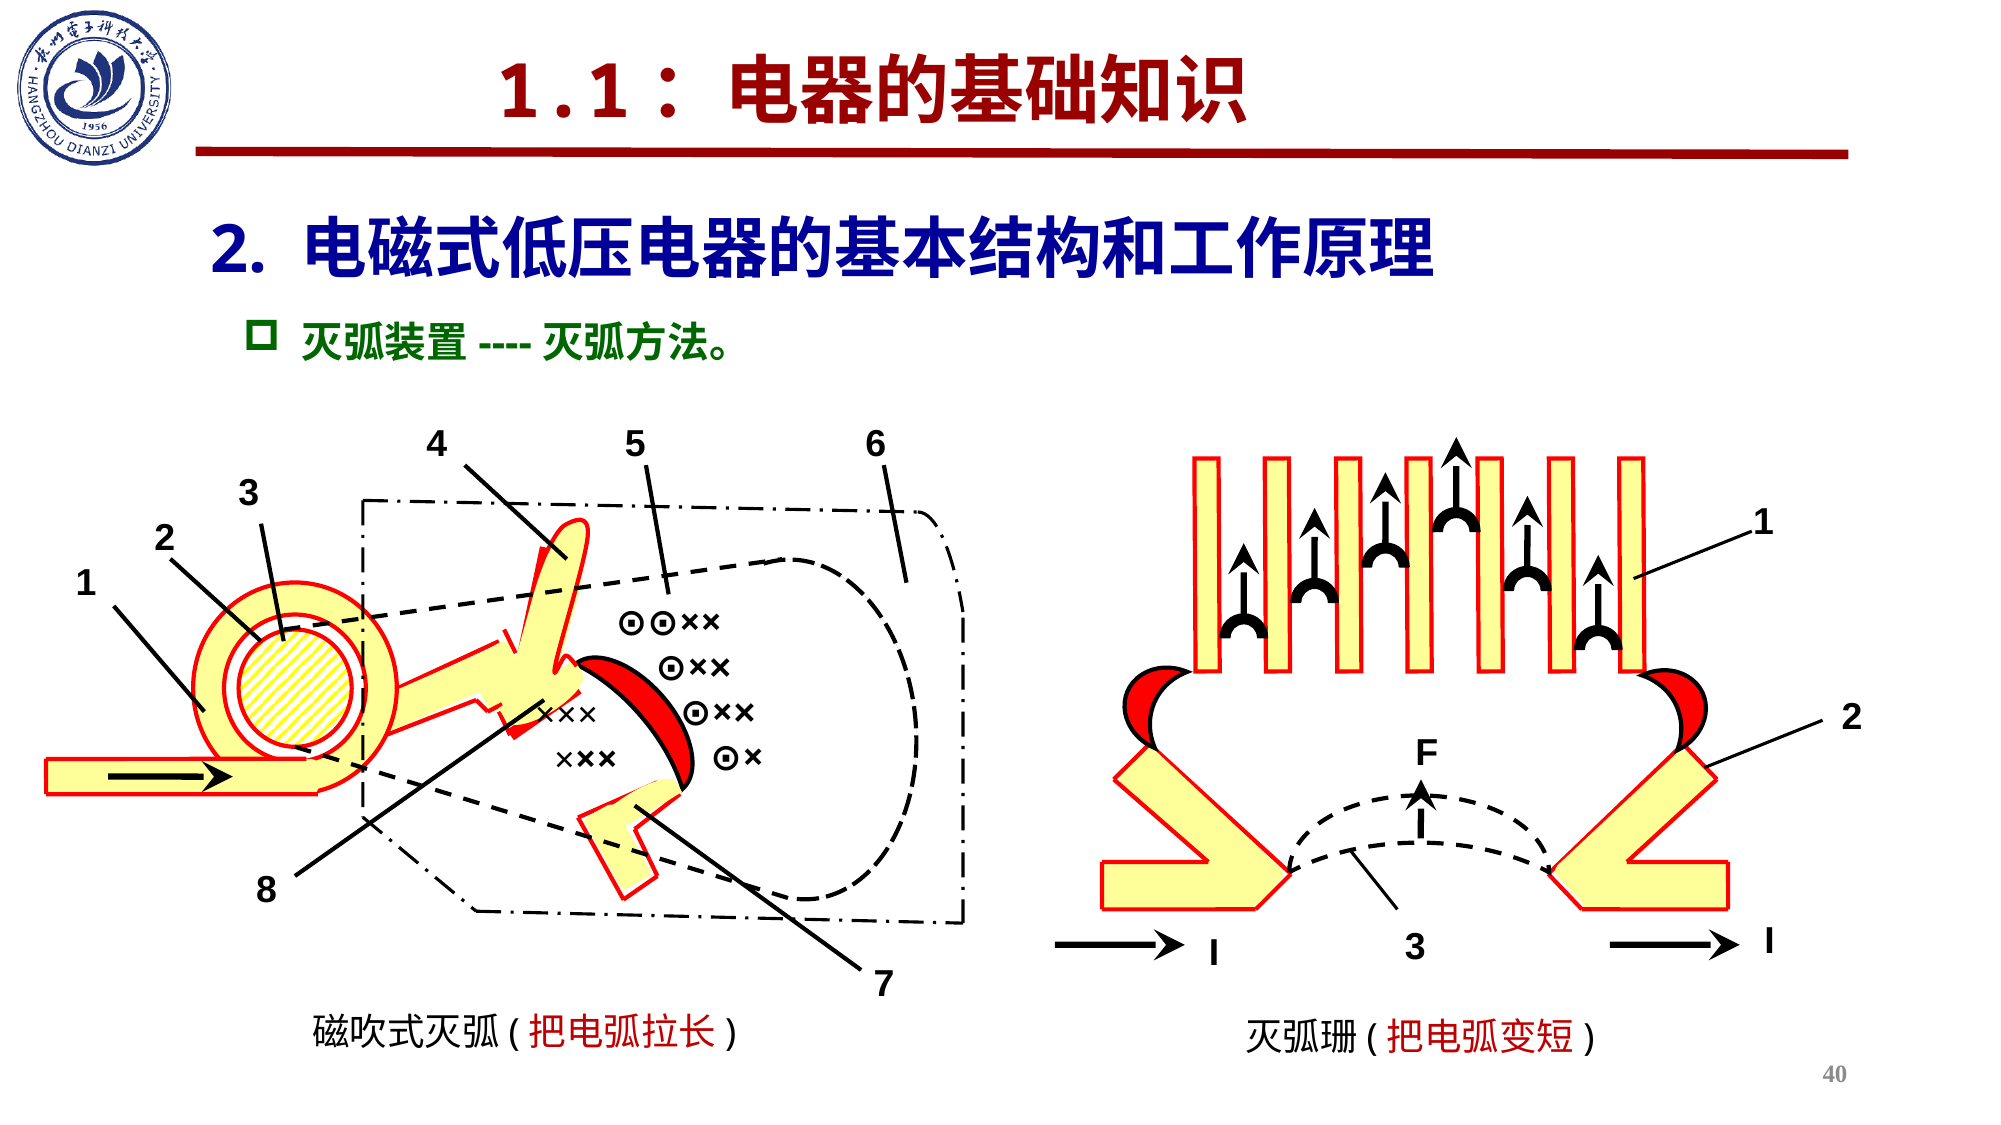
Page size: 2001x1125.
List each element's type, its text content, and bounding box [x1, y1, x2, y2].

text_box 磁吹式灭弧(把电弧拉长) [297, 1006, 752, 1061]
text_box 1.1：电器的基础知识 [482, 34, 1265, 140]
text_box 灭弧珊(把电弧变短) [1230, 1005, 1610, 1065]
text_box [46, 418, 963, 1006]
text_box 灭弧装置----灭弧方法。 [228, 305, 1821, 403]
text_box 2. 电磁式低压电器的基本结构和工作原理 [195, 198, 1542, 293]
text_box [195, 151, 1849, 155]
slide_number 40 [1412, 1042, 1863, 1103]
picture [14, 2, 175, 174]
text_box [1054, 436, 1870, 969]
